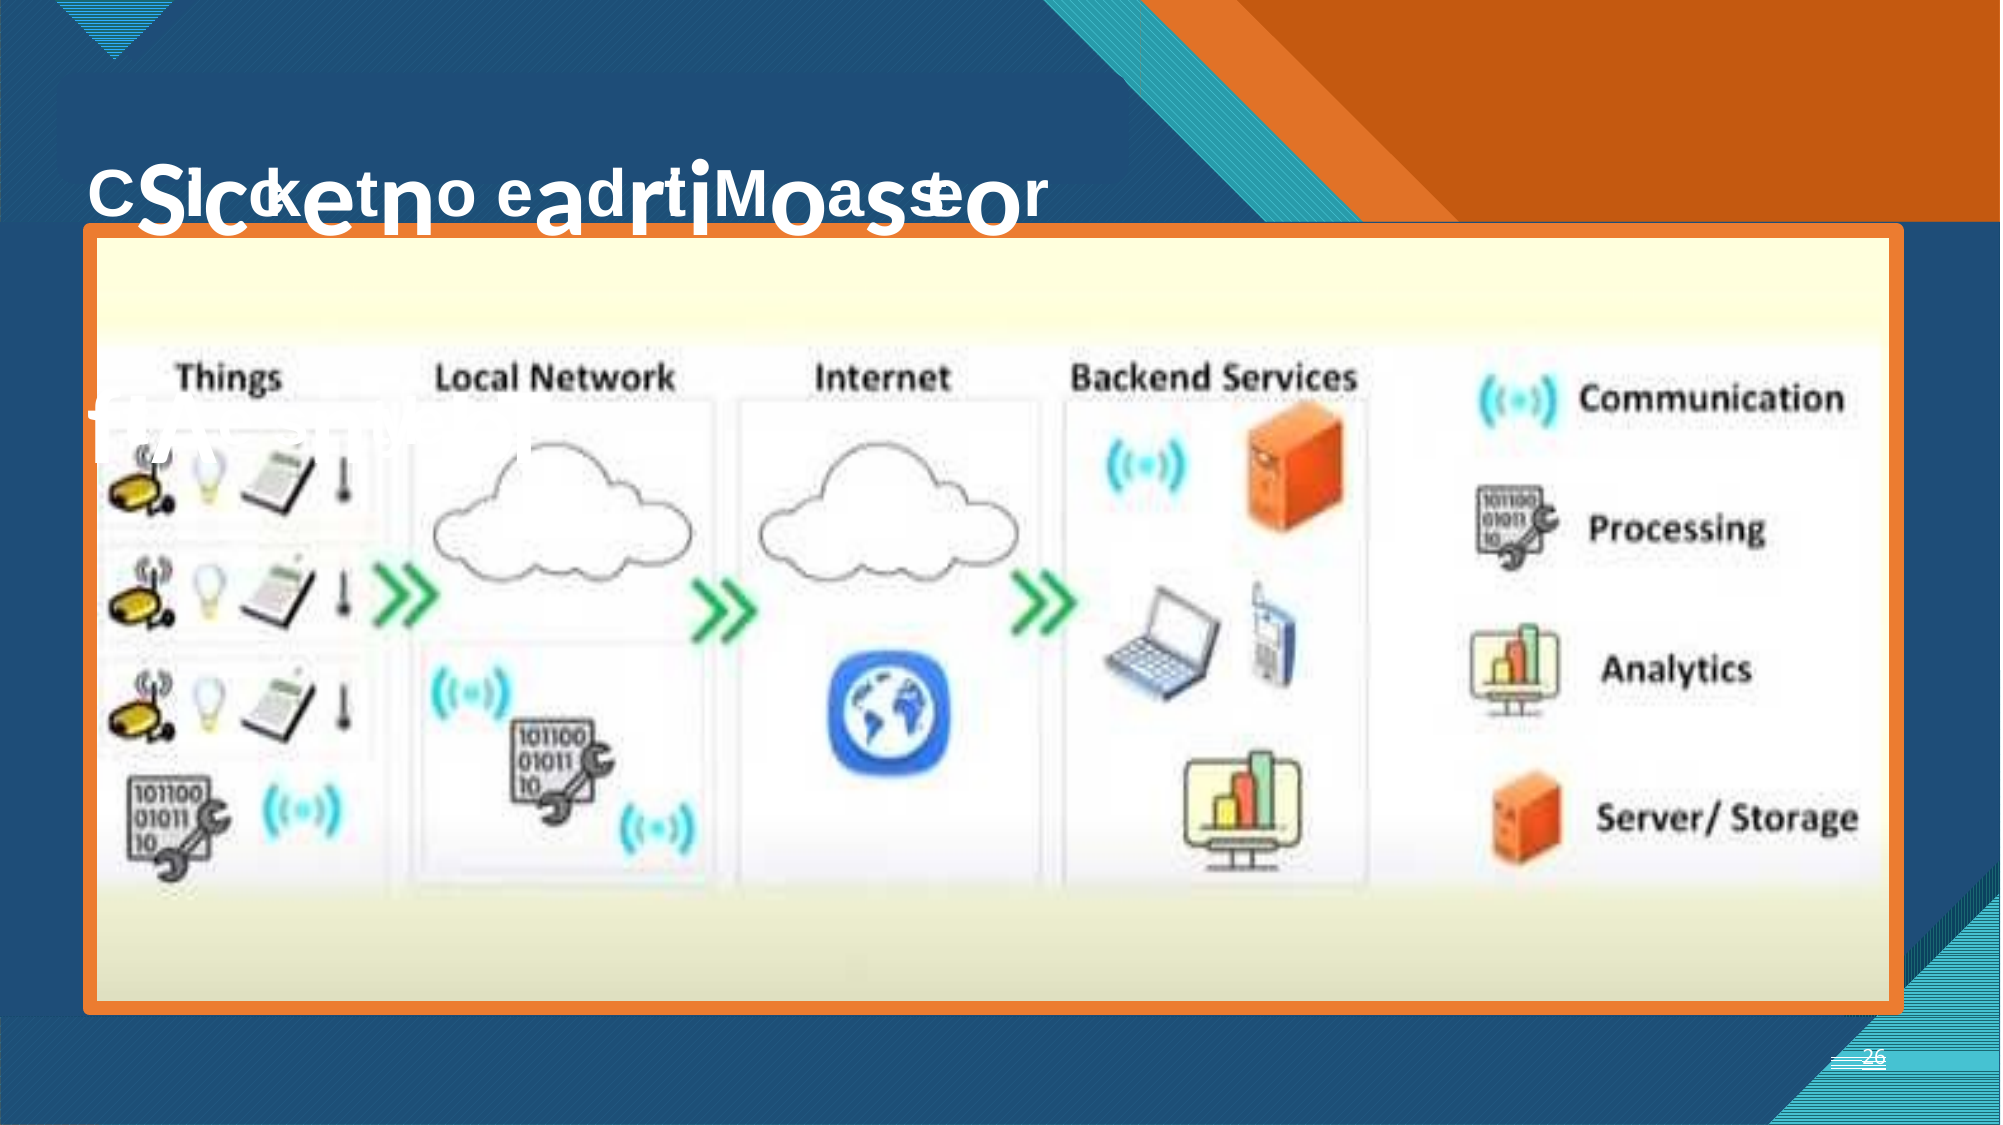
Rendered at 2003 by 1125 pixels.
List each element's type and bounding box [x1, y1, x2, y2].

text_box [0, 0, 2001, 1125]
